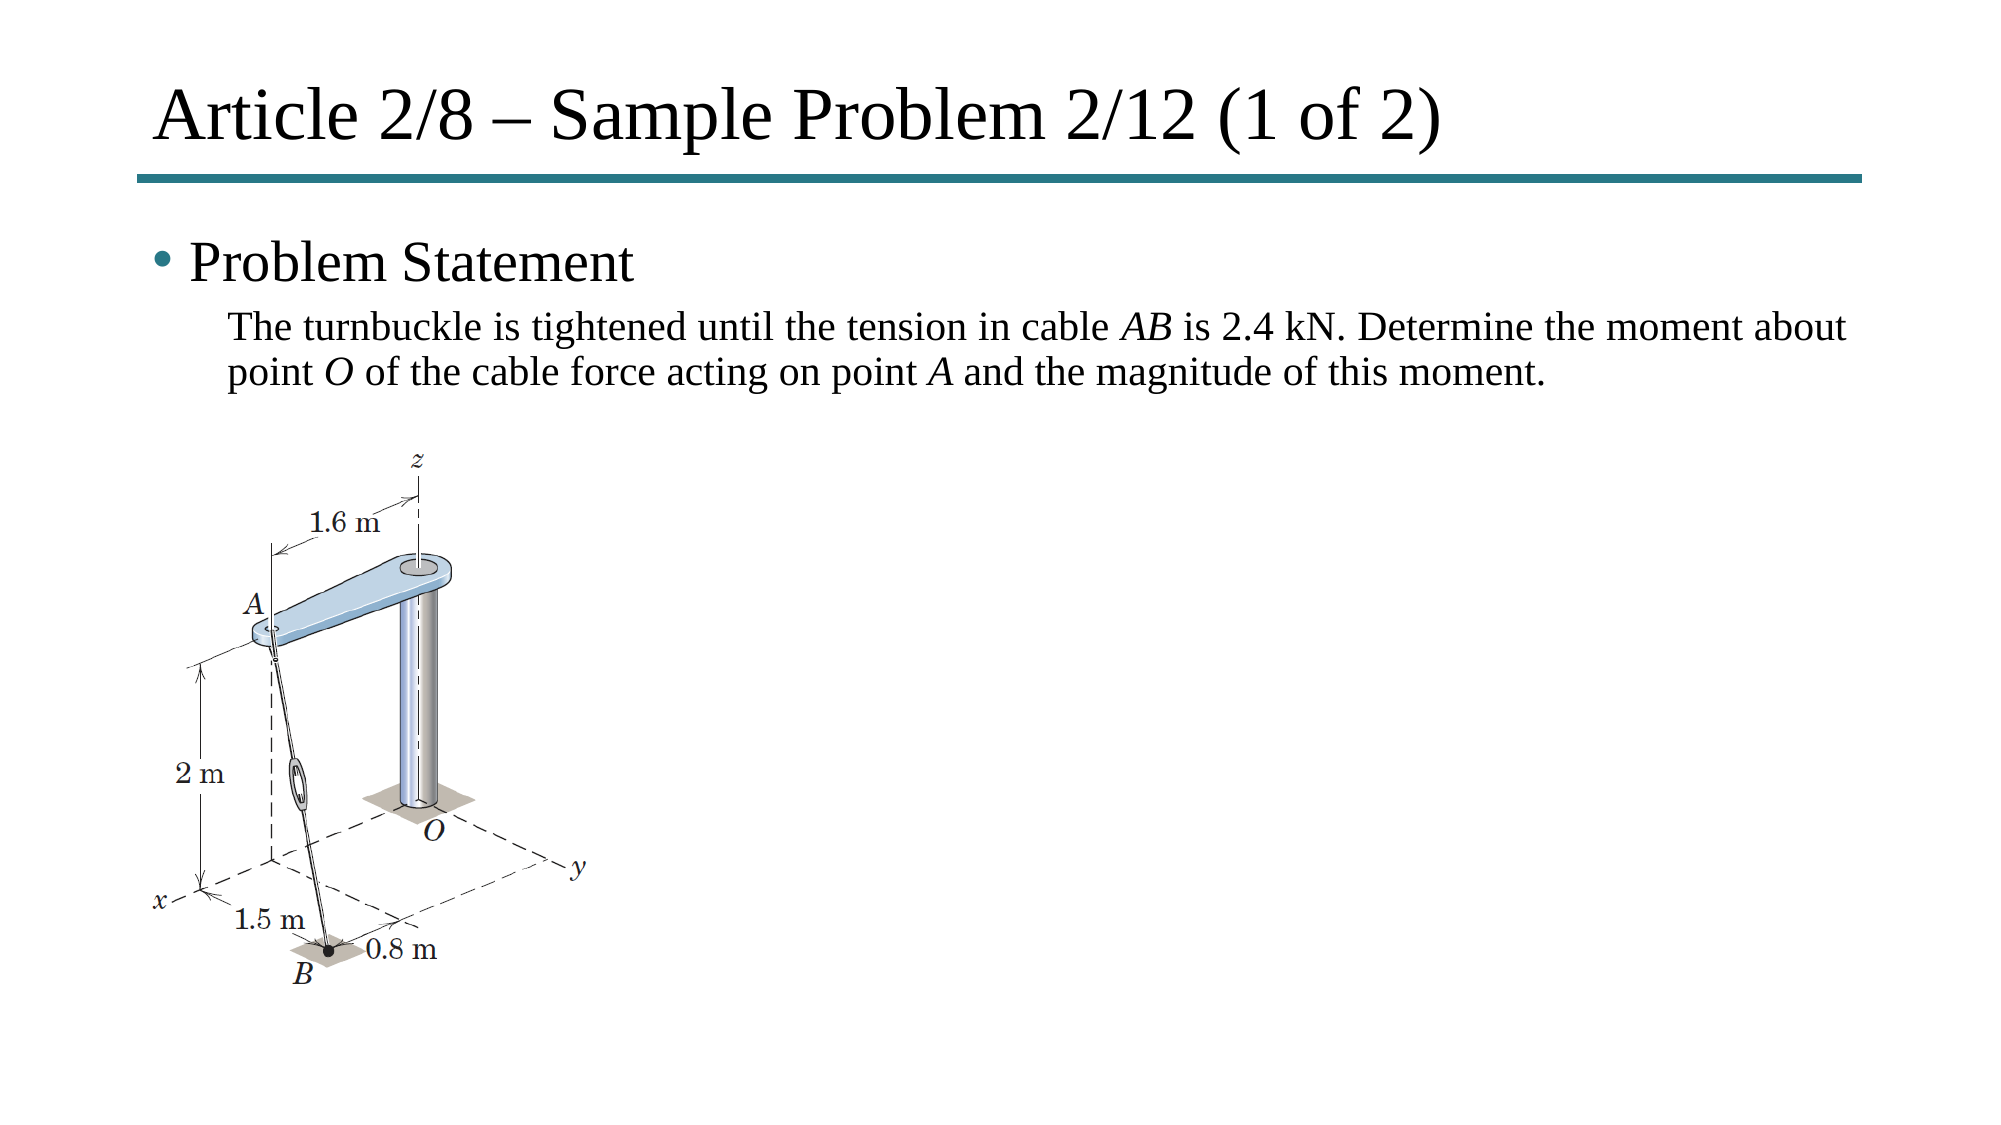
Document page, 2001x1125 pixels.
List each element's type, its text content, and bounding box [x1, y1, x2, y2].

title Article 2/8 – Sample Problem 2/12 (1 of 2) [137, 59, 1863, 170]
picture [137, 445, 588, 998]
list Problem Statement The turnbuckle is tightened until the tension in cable AB is 2.4 kN. Determine the moment about point O of the cable force acting on point A and the magnitude of this moment. [137, 223, 1863, 1091]
